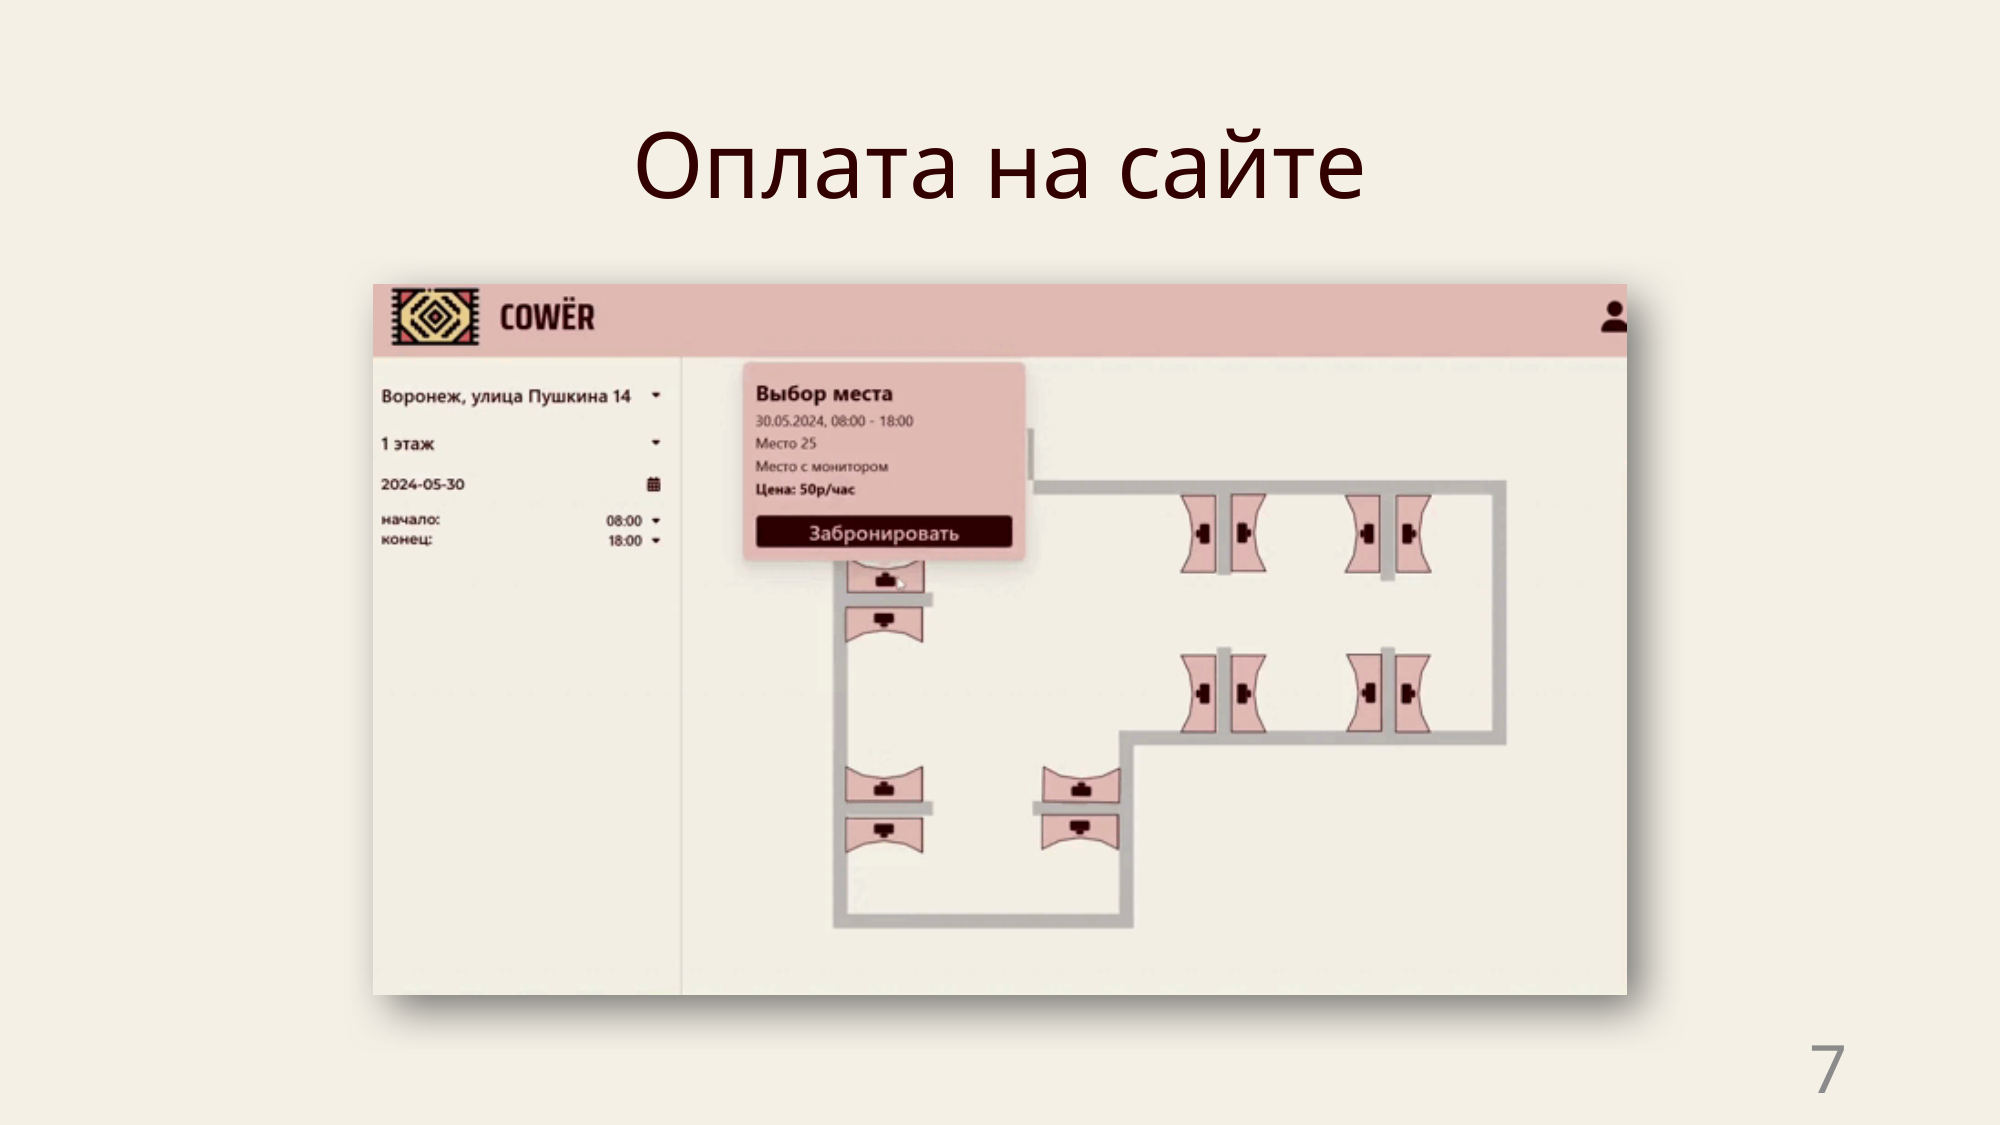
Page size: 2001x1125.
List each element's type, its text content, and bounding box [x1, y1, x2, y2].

slide_number 7 [1412, 1042, 1863, 1103]
title Оплата на сайте [137, 59, 1863, 278]
picture [373, 284, 1627, 995]
